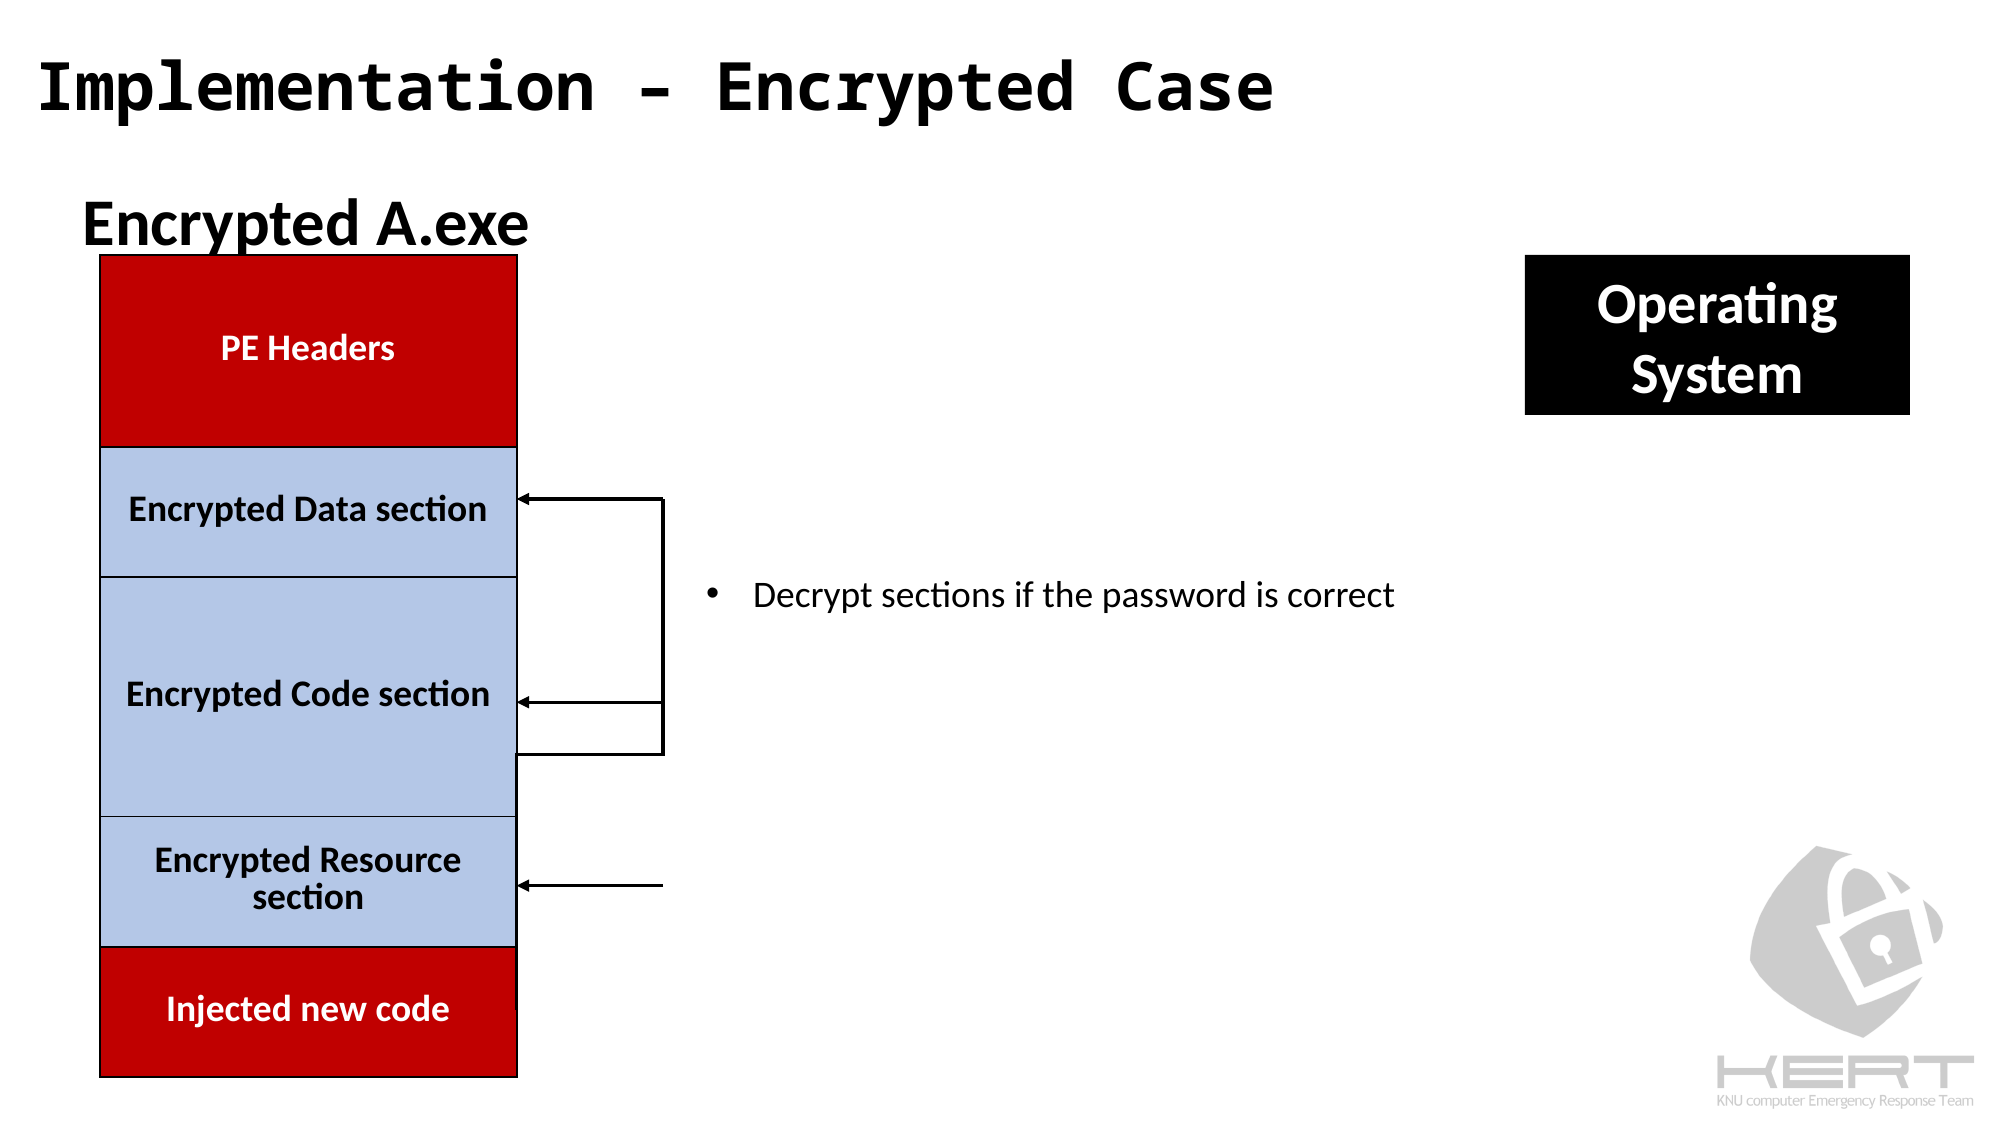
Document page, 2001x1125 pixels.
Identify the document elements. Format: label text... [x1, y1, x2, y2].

table_cell Encrypted Code section [101, 578, 516, 816]
table_cell Injected new code [101, 948, 516, 1076]
picture [1682, 831, 2000, 1125]
table_header PE Headers [101, 256, 516, 446]
title Implementation – Encrypted Case [20, 0, 1521, 133]
text_box Encrypted A.exe [67, 171, 546, 266]
text_box Operating System [1524, 254, 1911, 416]
text_box Decrypt sections if the password is correct [691, 562, 1411, 623]
table_cell Encrypted Resource section [101, 817, 515, 946]
table_cell Encrypted Data section [101, 448, 516, 576]
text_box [516, 498, 664, 1010]
